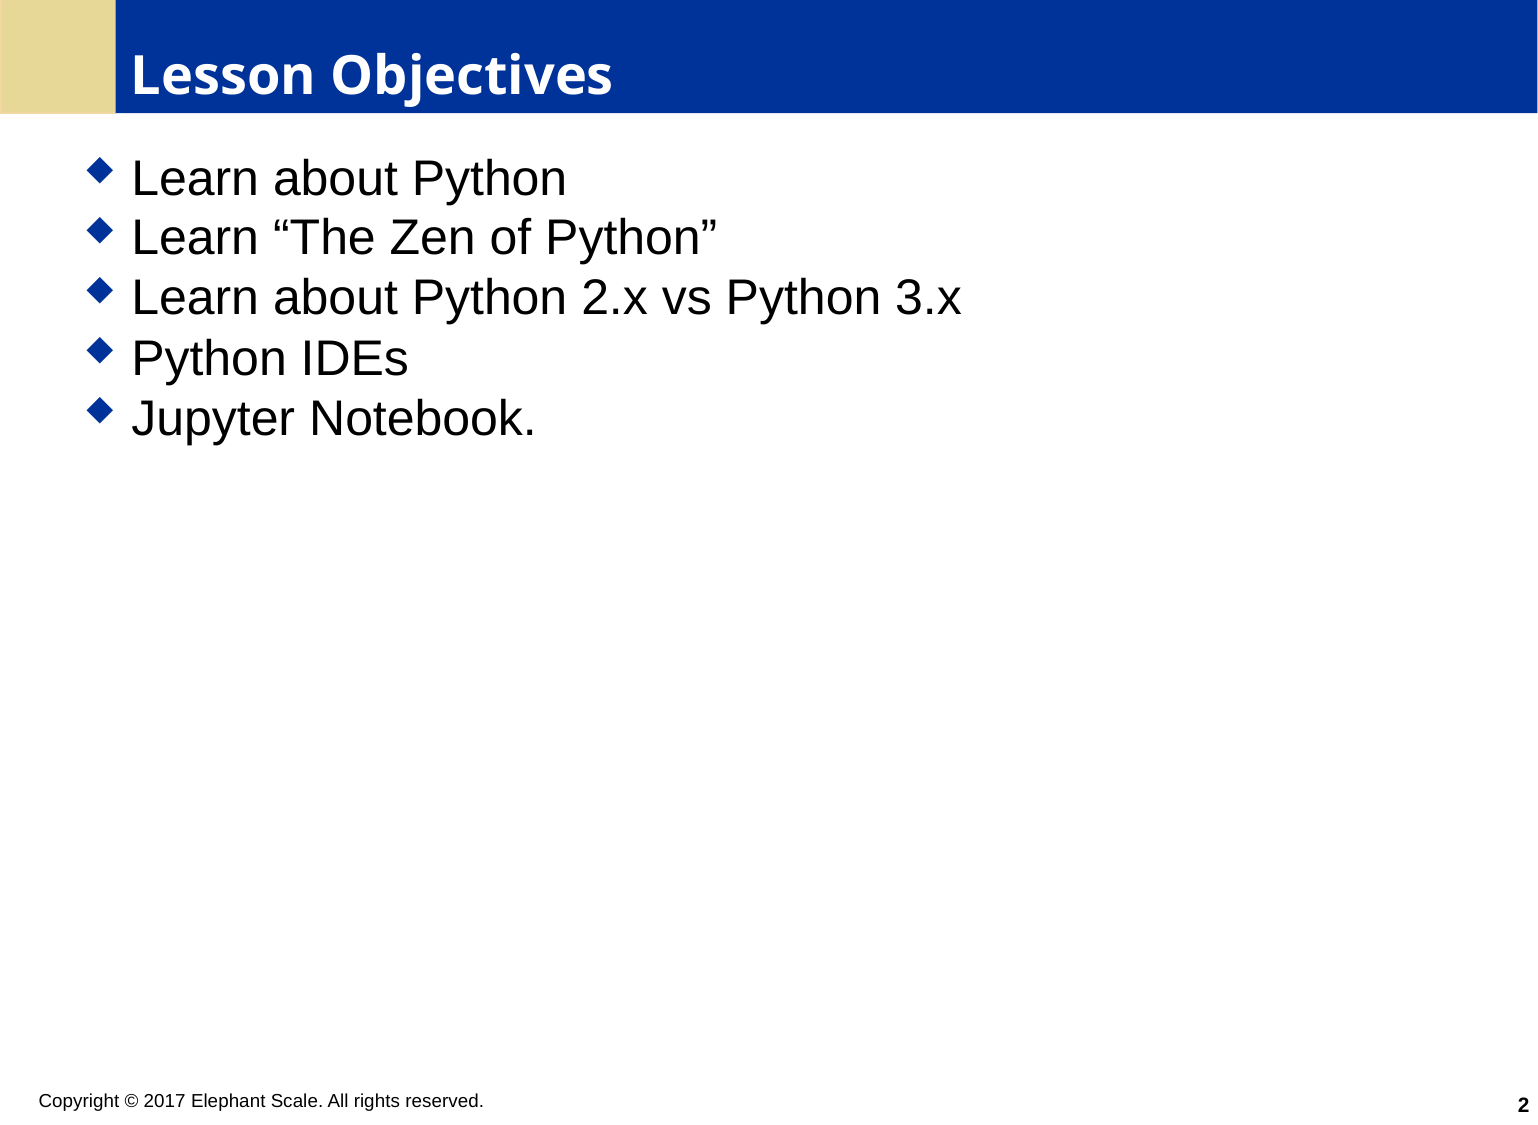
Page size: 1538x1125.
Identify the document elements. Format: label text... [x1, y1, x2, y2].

footer Copyright © 2017 Elephant Scale. All rights reserved. [38, 1088, 932, 1112]
list Learn about Python Learn “The Zen of Python” Learn about Python 2.x vs Python 3.x Python IDEs Jupyter Notebook. [68, 137, 1500, 1061]
picture [0, 0, 115, 114]
title Lesson Objectives [115, 0, 1538, 114]
slide_number 2 [1439, 1079, 1530, 1117]
